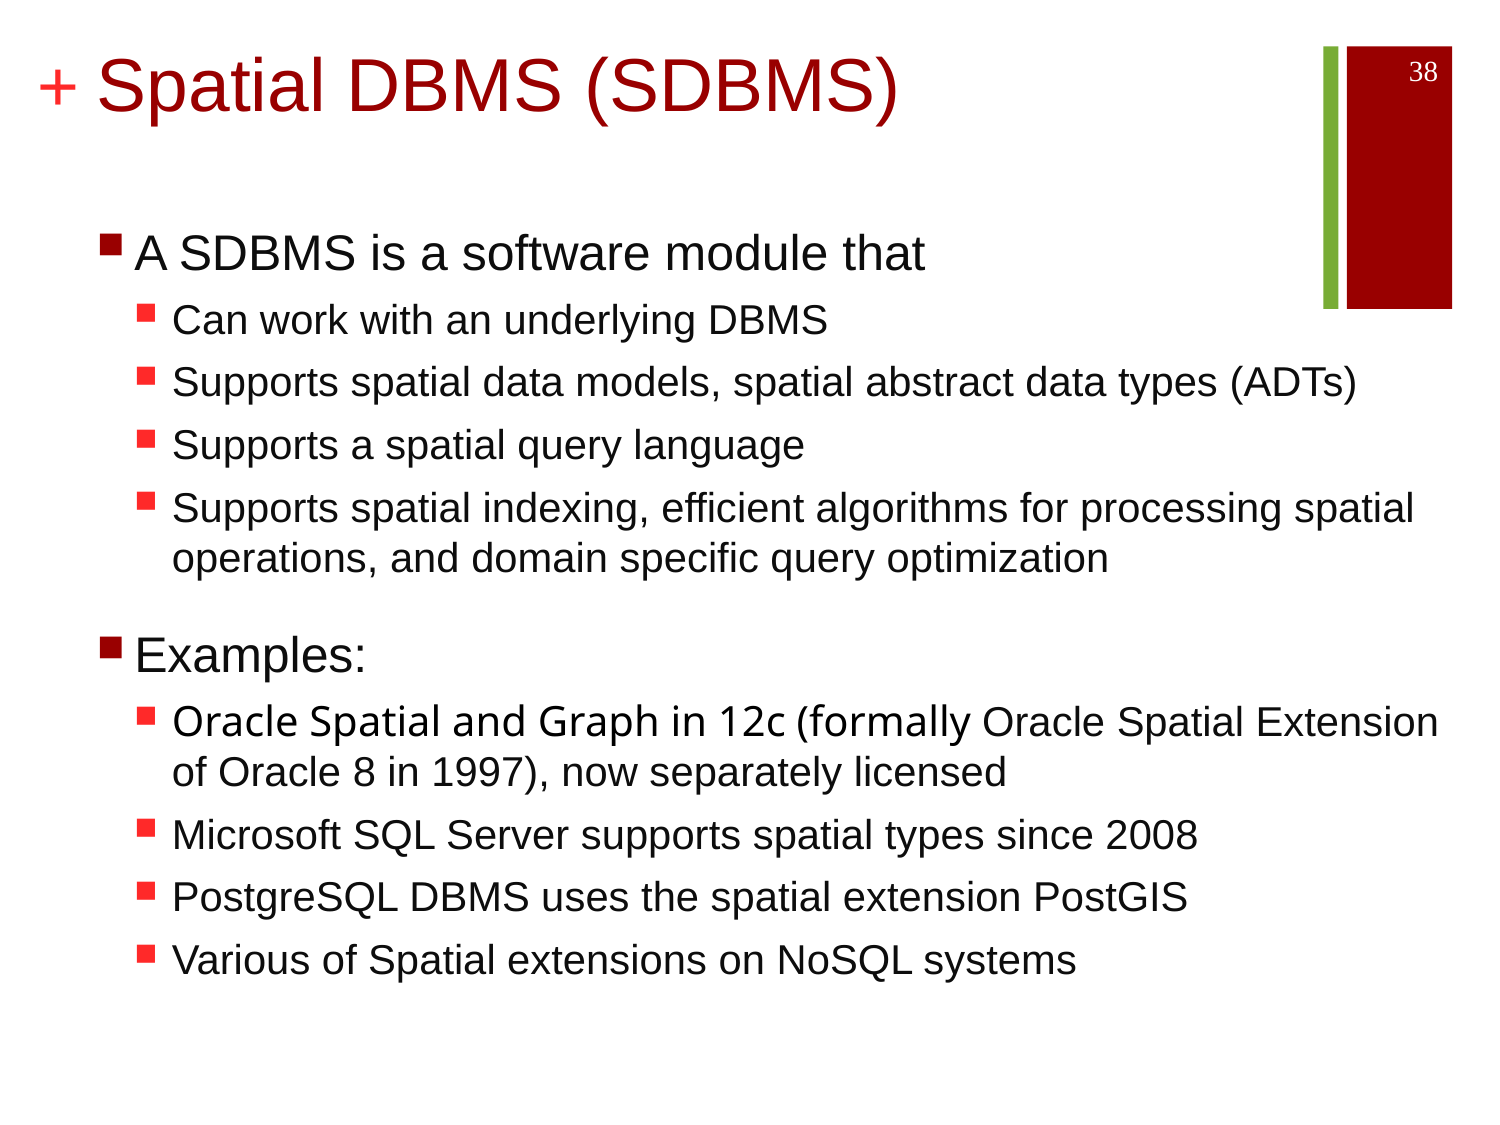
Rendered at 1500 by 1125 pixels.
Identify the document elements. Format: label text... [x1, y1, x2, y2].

title Spatial DBMS (SDBMS) [81, 29, 1322, 212]
list A SDBMS is a software module that Can work with an underlying DBMS Supports spatial data models, spatial abstract data types (ADTs) Supports a spatial query language Supports spatial indexing, efficient algorithms for processing spatial operations, and domain specific query optimization Examples: Oracle Spatial and Graph in 12c (formally Oracle Spatial Extension of Oracle 8 in 1997), now separately licensed Microsoft SQL Server supports spatial types since 2008 PostgreSQL DBMS uses the spatial extension PostGIS Various of Spatial extensions on NoSQL systems [81, 212, 1500, 1025]
slide_number 38 [1362, 39, 1454, 100]
